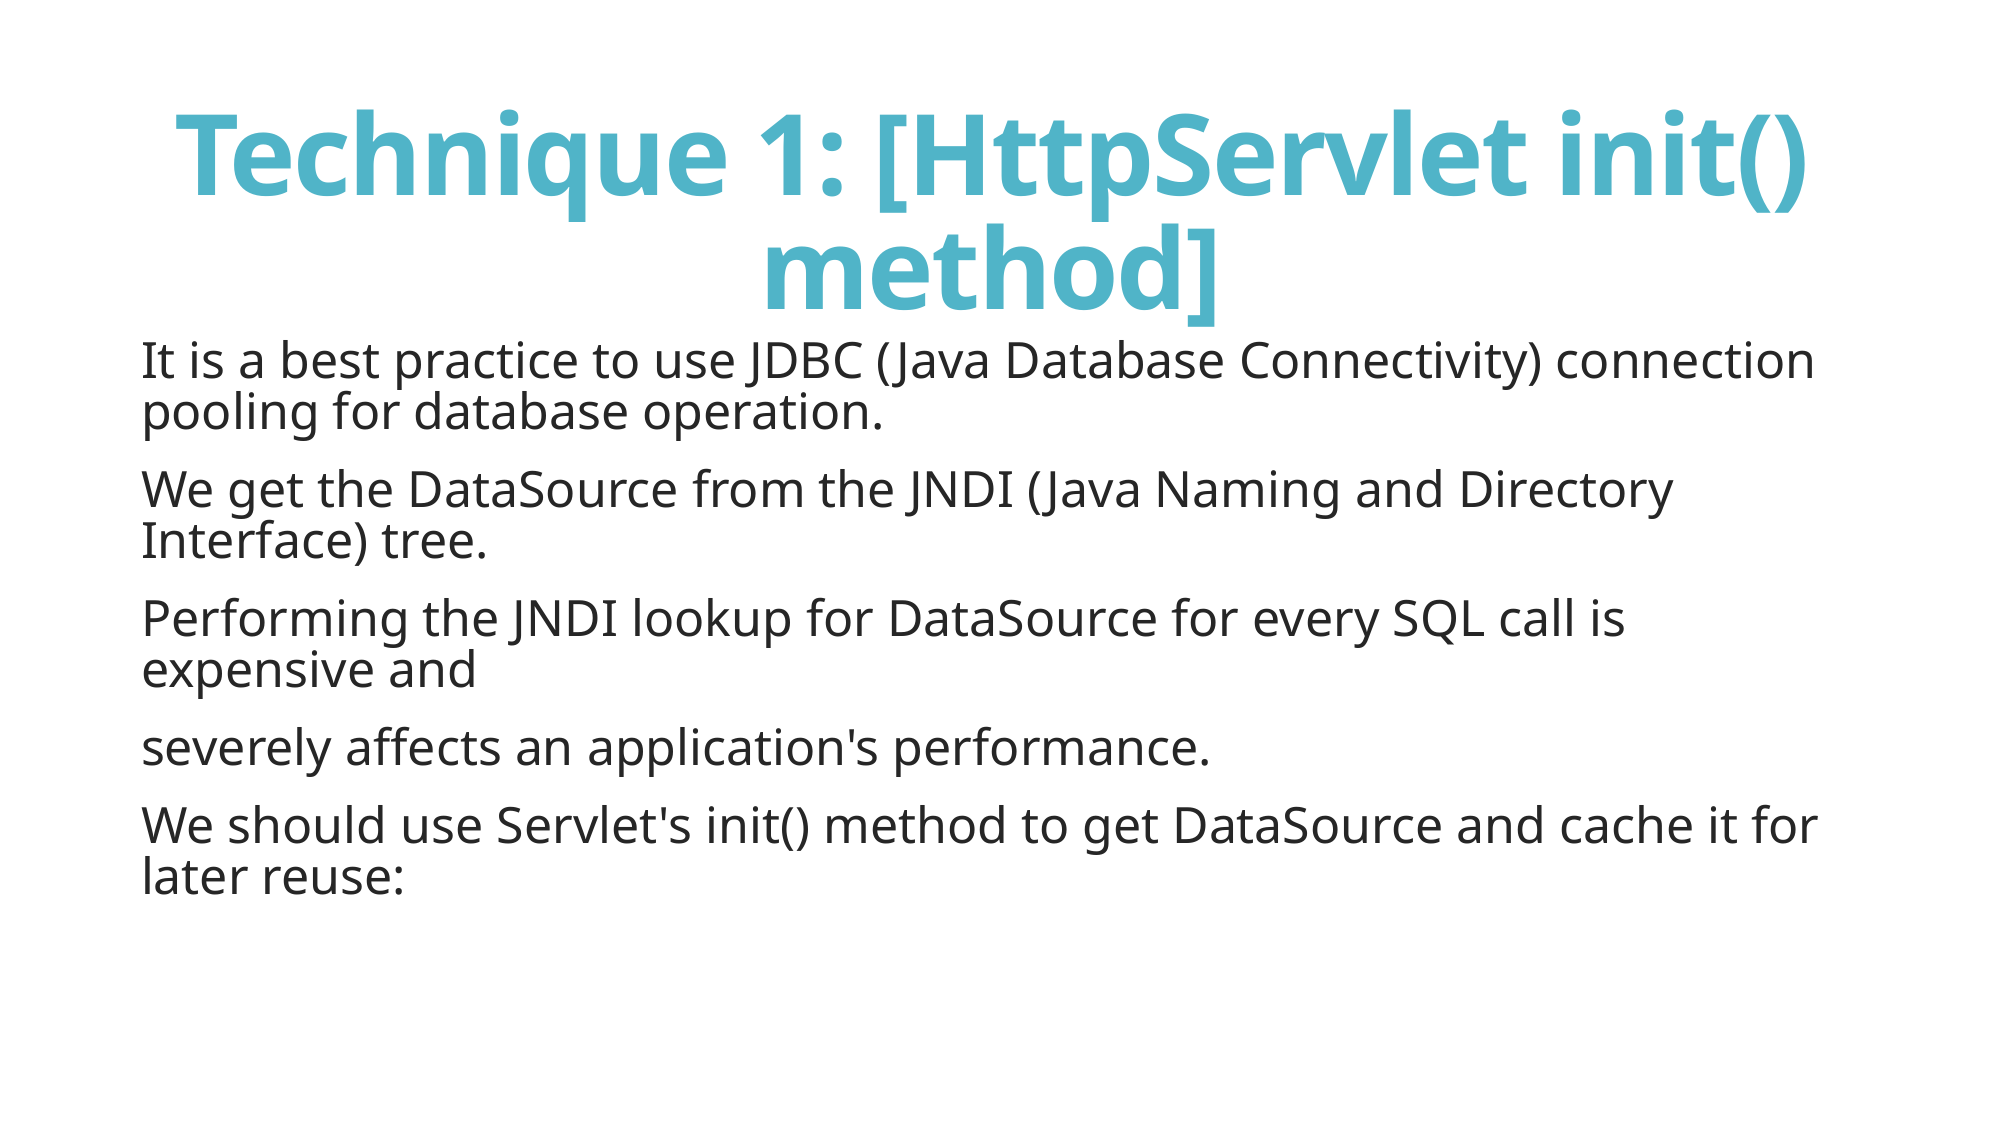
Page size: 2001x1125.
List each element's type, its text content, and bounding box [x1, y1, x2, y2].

list It is a best practice to use JDBC (Java Database Connectivity) connection pooling for database operation. We get the DataSource from the JNDI (Java Naming and Directory Interface) tree. Performing the JNDI lookup for DataSource for every SQL call is expensive and severely affects an application's performance. We should use Servlet's init() method to get DataSource and cache it for later reuse: [111, 329, 1876, 948]
title Technique 1: [HttpServlet init() method] [107, 81, 1875, 354]
